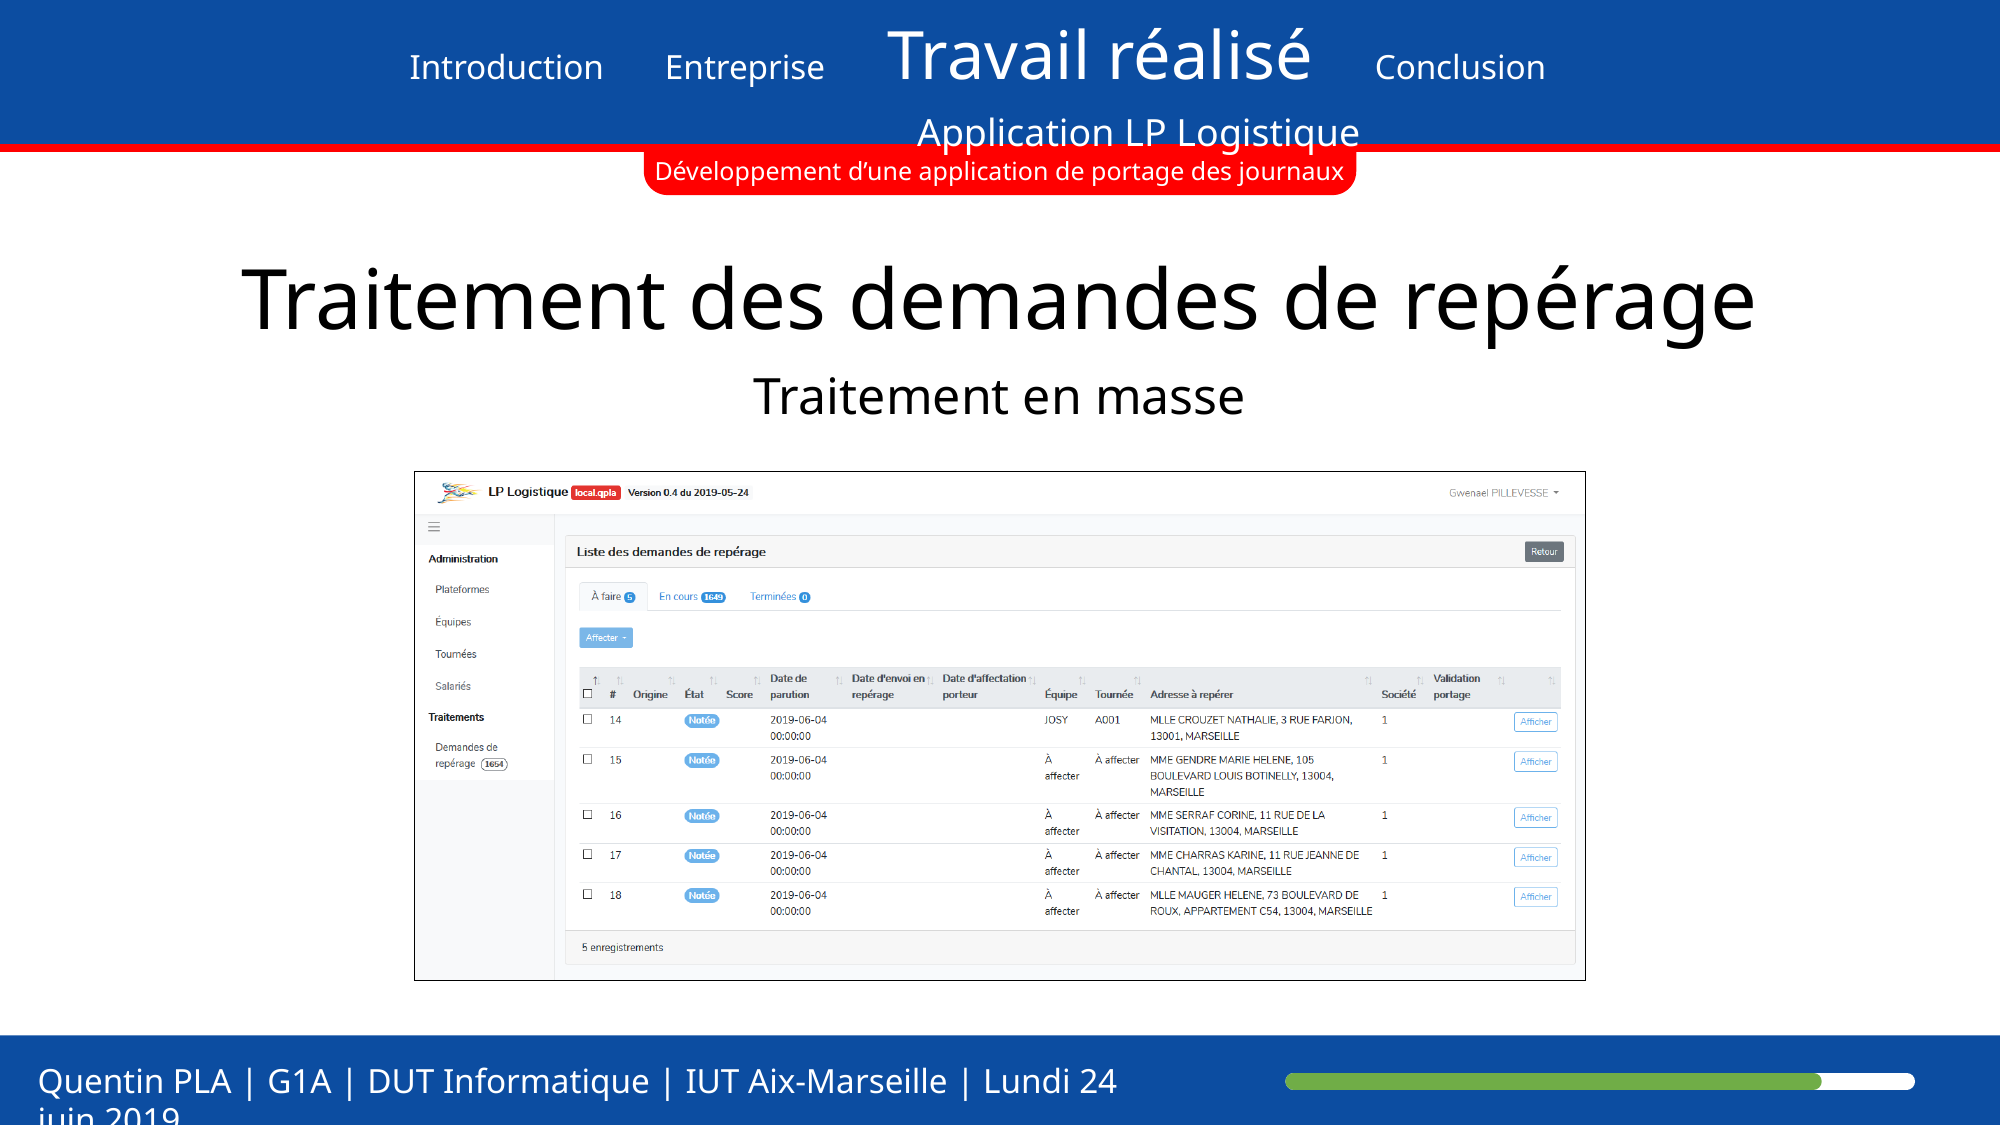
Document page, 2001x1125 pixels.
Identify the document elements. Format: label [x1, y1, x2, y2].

picture [414, 471, 1586, 981]
text_box [0, 0, 2000, 1125]
